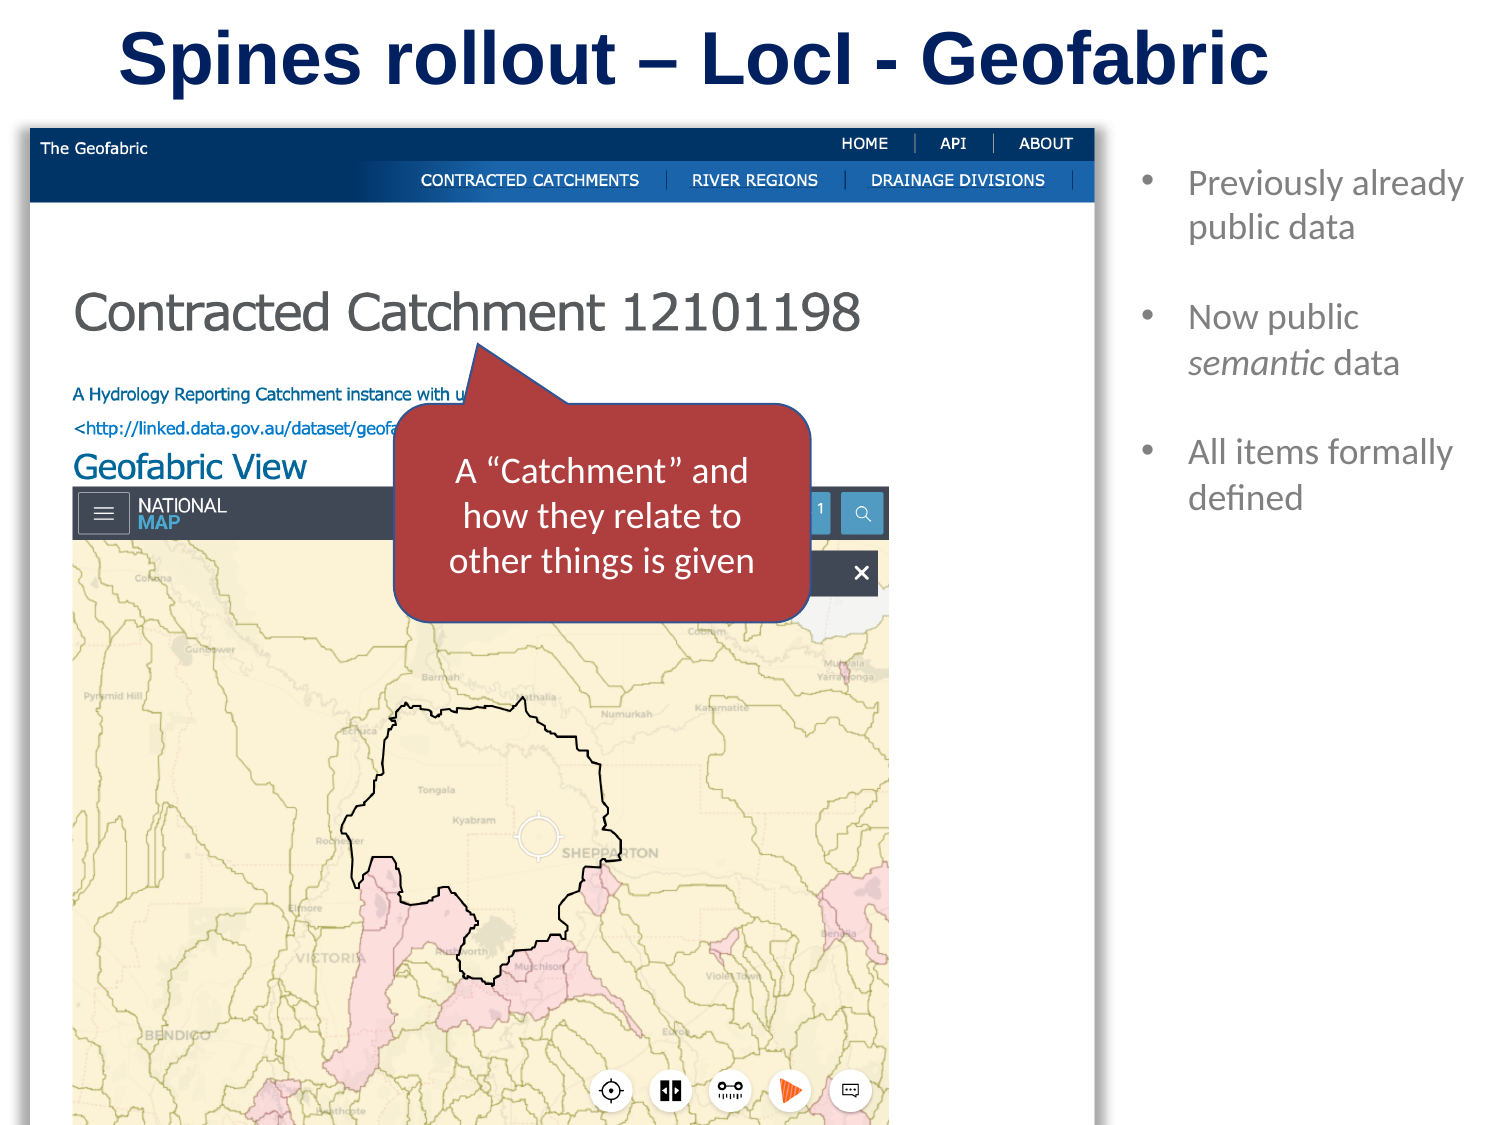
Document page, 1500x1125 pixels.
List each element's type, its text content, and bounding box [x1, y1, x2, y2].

picture [0, 119, 1127, 1125]
title Spines rollout – LocI - Geofabric [103, 4, 1397, 116]
text_box Previously already public data Now public semantic data All items formally defined [1127, 150, 1494, 615]
